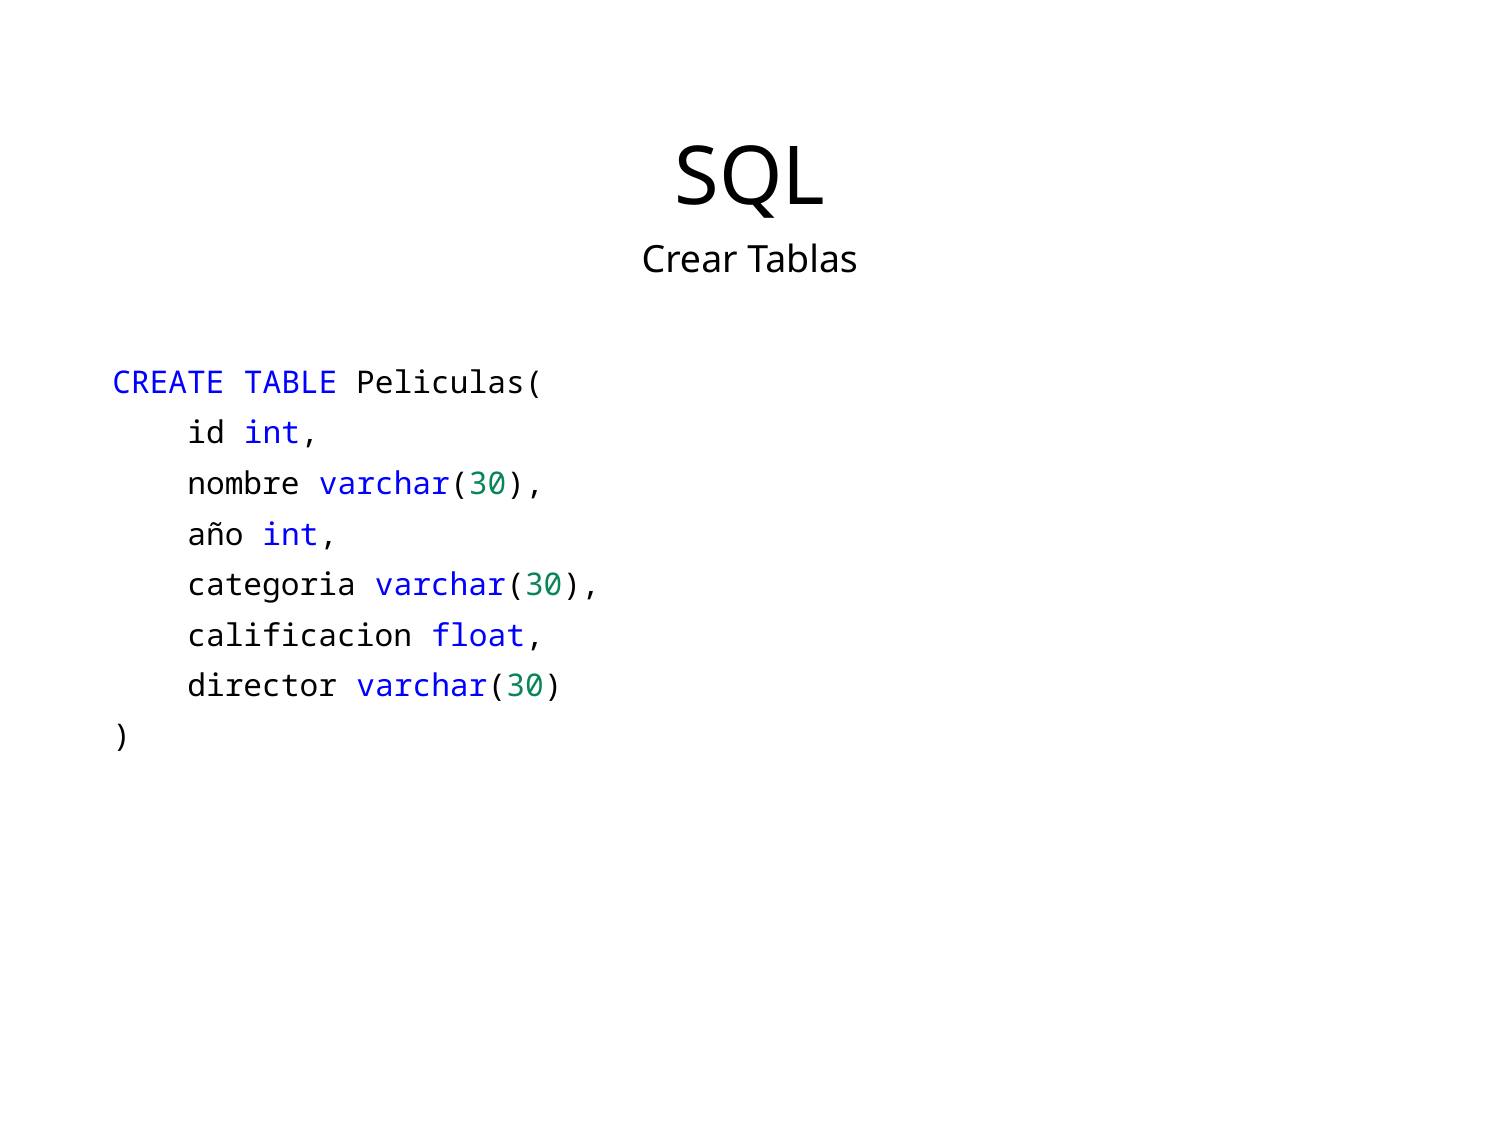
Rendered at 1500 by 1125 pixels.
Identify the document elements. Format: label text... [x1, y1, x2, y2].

text_box Crear Tablas [444, 230, 1056, 286]
text_box CREATE TABLE Peliculas( id int, nombre varchar(30), año int, categoria varchar(30), calificacion float, director varchar(30) ) [107, 343, 1393, 759]
text_box SQL [657, 117, 842, 226]
